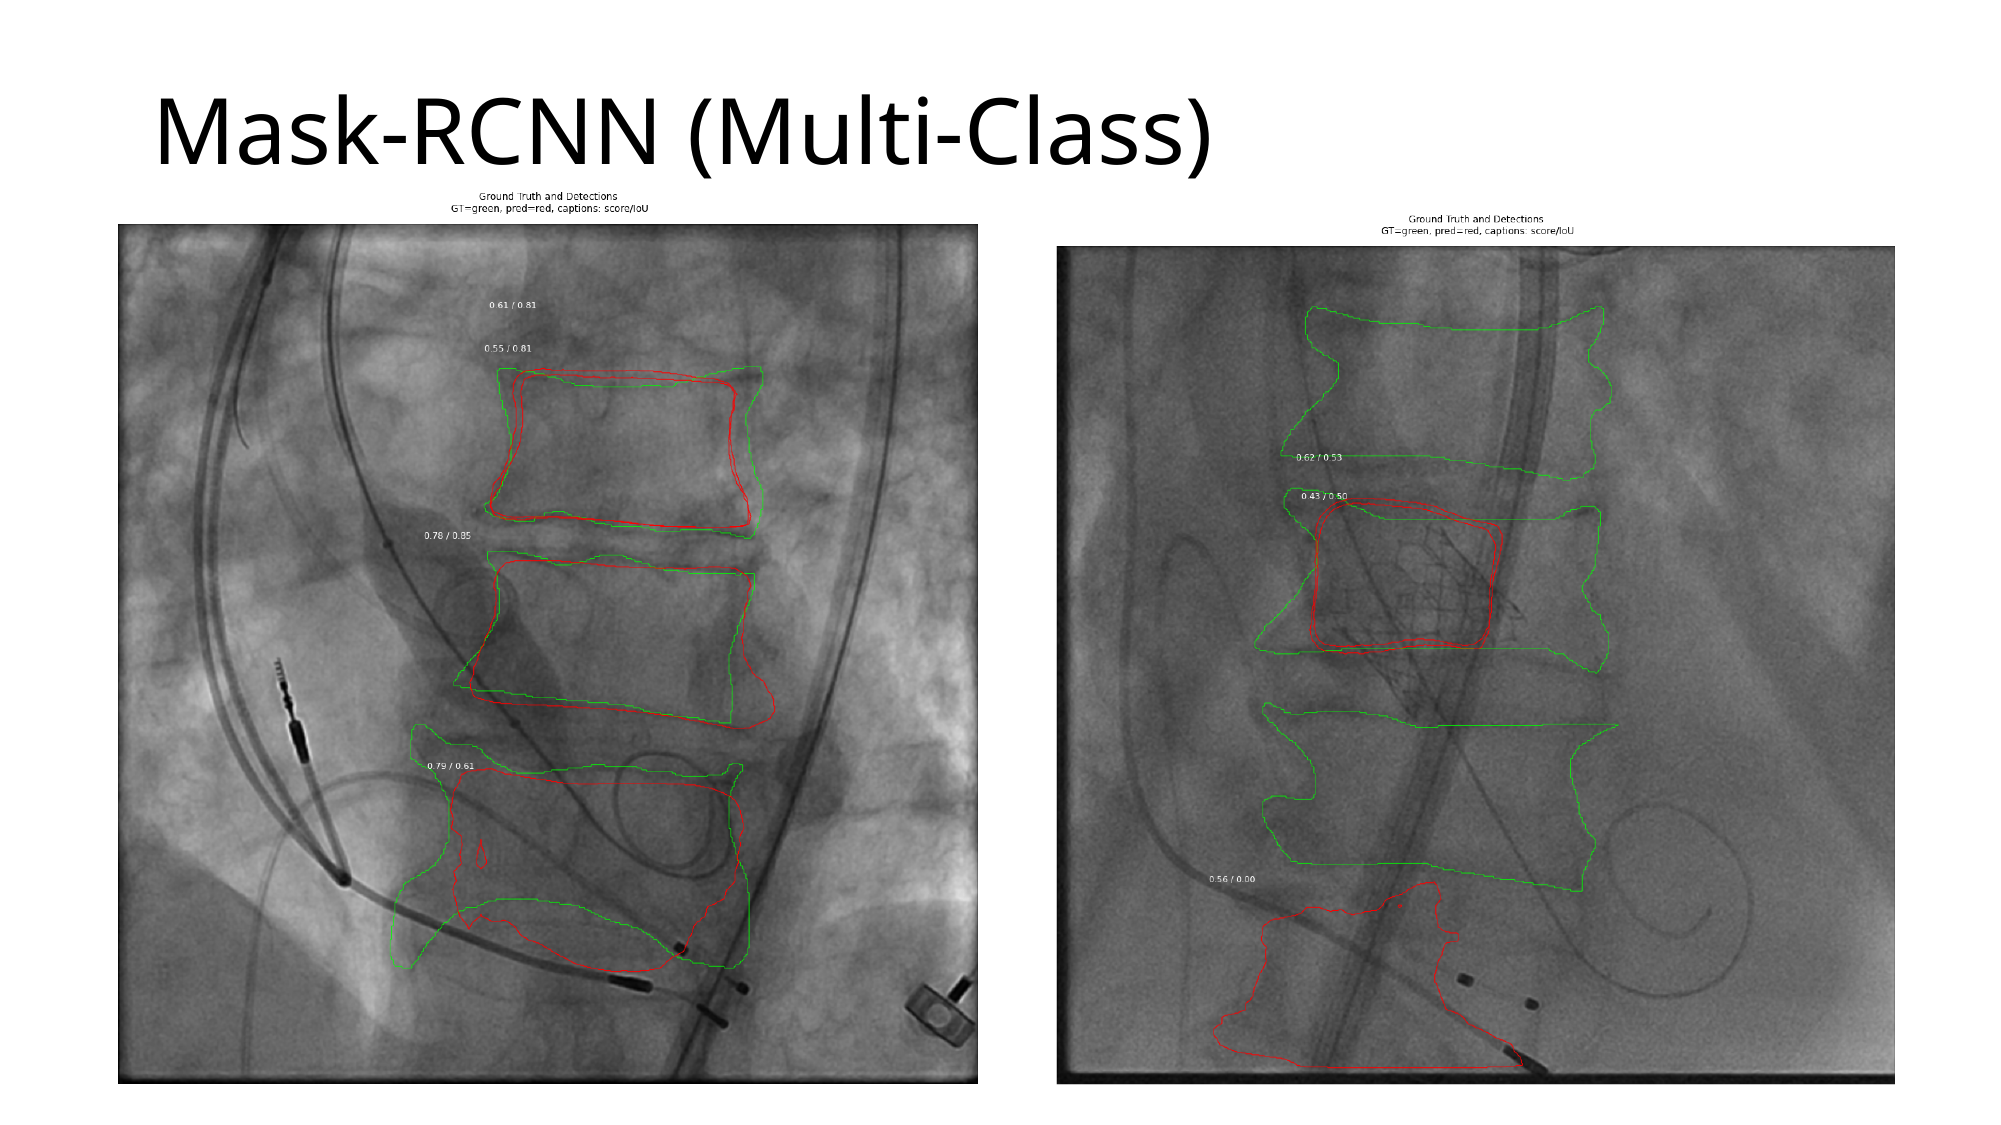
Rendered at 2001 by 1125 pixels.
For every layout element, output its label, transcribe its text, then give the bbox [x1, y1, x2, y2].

picture [103, 186, 991, 1098]
picture [1043, 209, 1908, 1098]
title Mask-RCNN (Multi-Class) [137, 59, 1863, 210]
